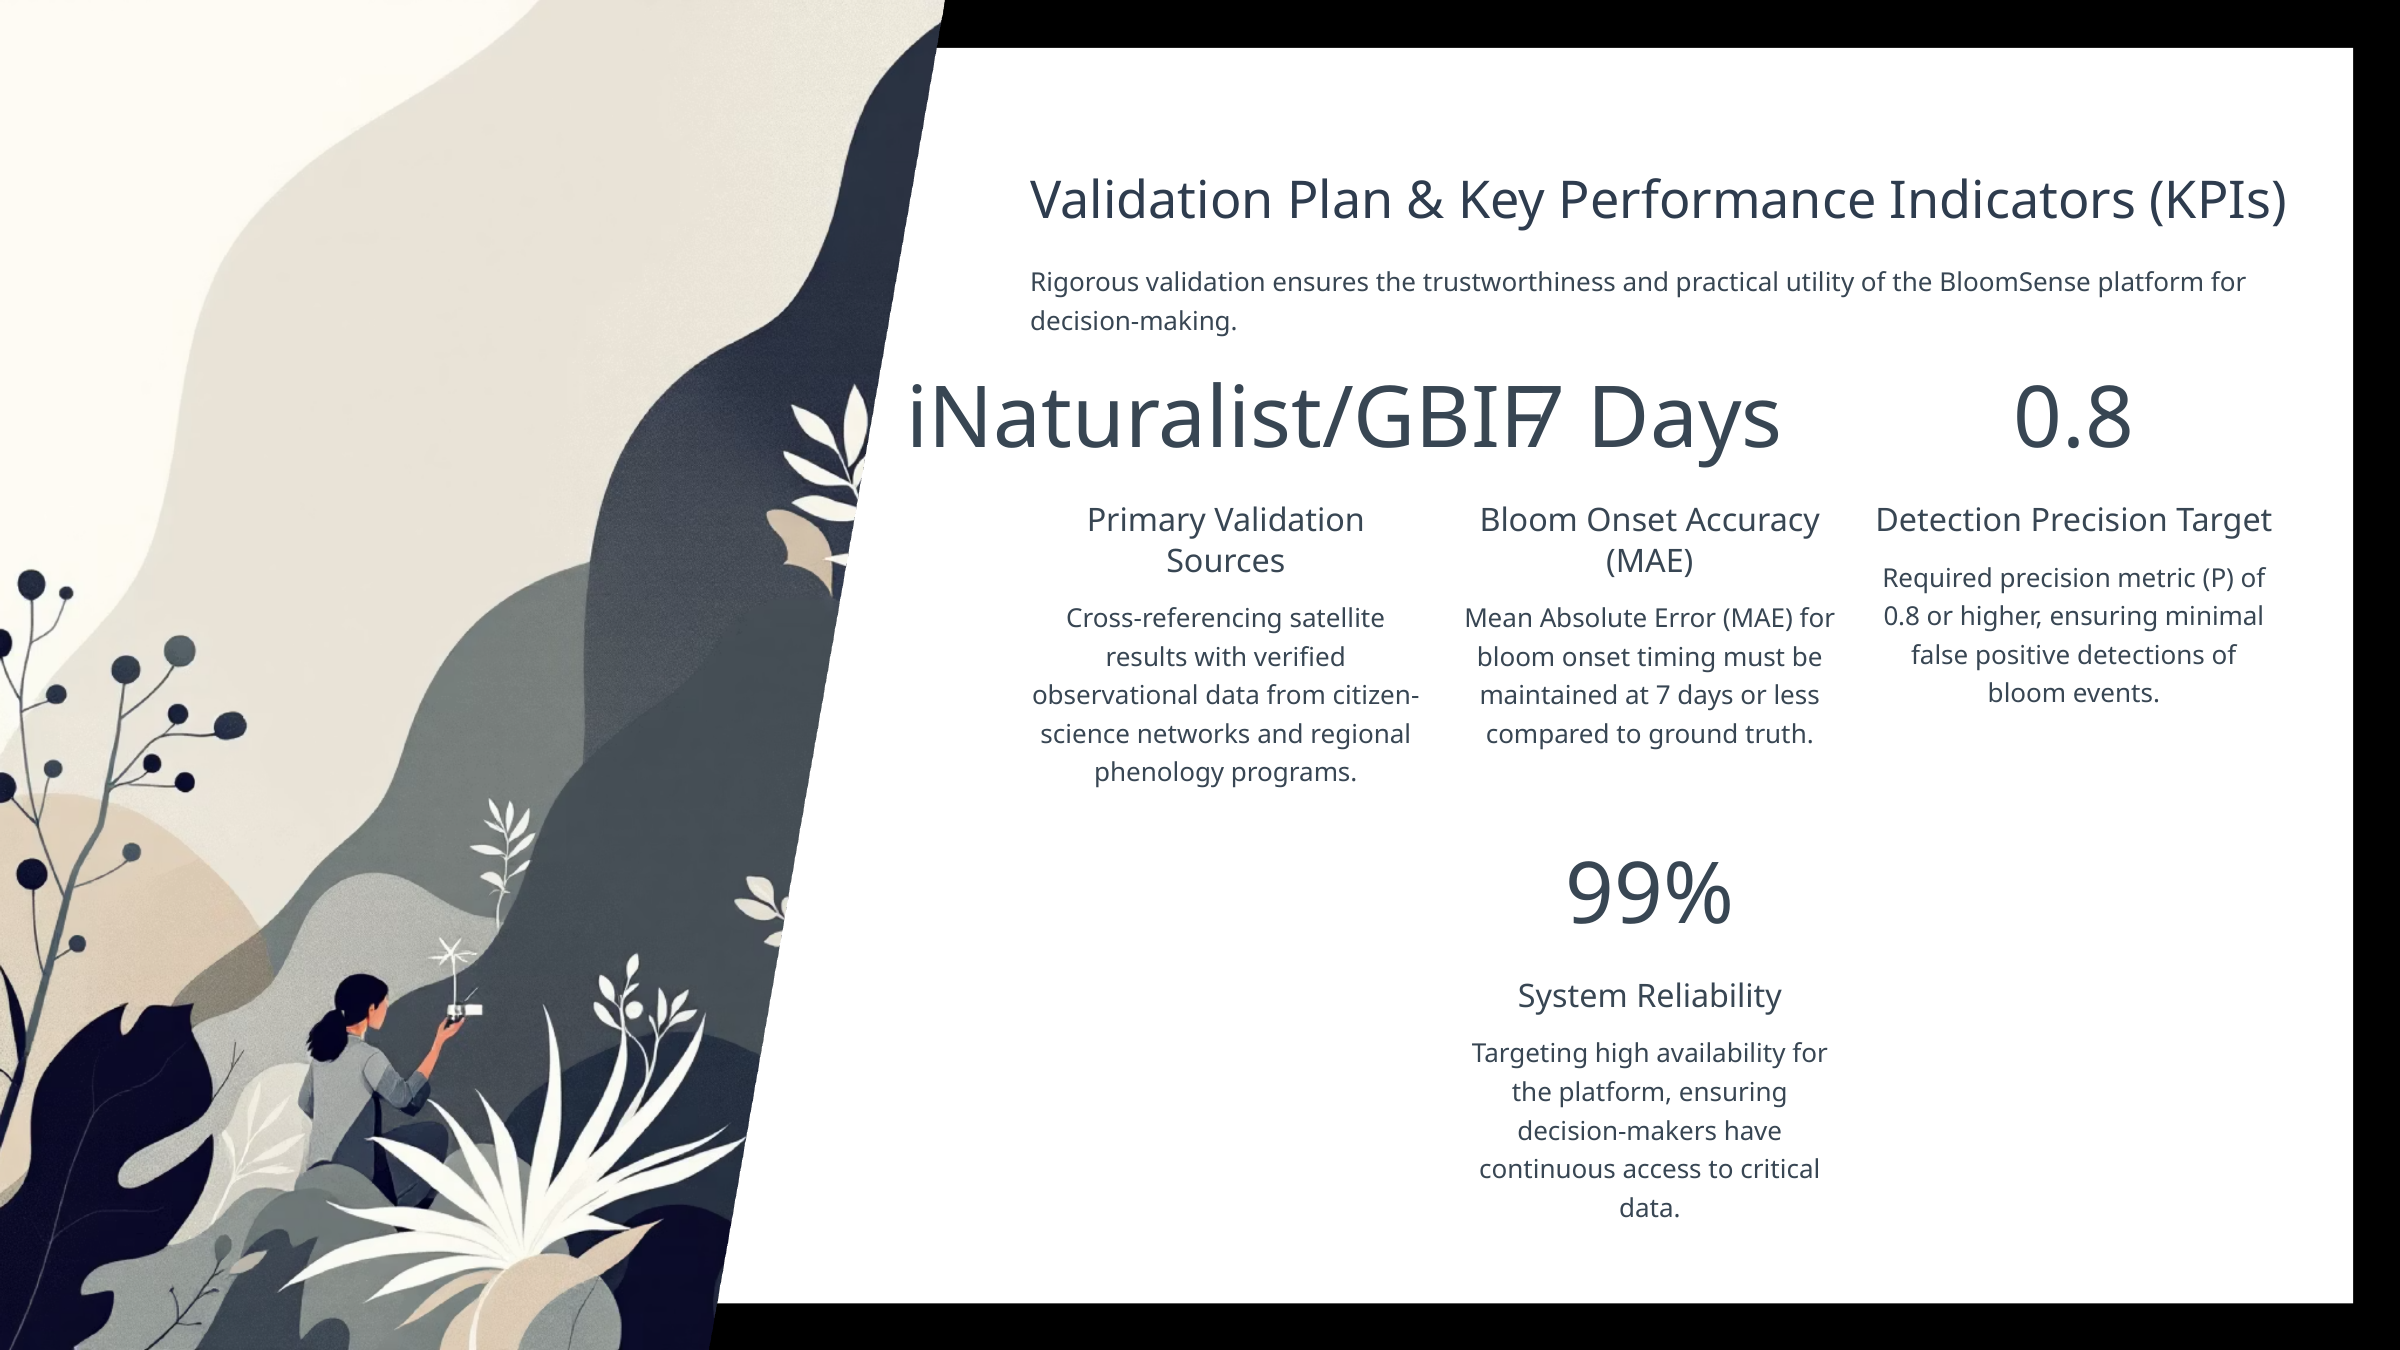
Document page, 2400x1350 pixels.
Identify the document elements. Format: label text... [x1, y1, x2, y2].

text_box iNaturalist/GBIF [1030, 378, 1422, 465]
text_box Validation Plan & Key Performance Indicators (KPIs) [1030, 163, 2259, 229]
text_box Targeting high availability for the platform, ensuring decision-makers have continuous access to critical data. [1454, 1029, 1846, 1186]
text_box 0.8 [1878, 378, 2270, 465]
text_box Primary Validation Sources [1030, 497, 1422, 579]
text_box Detection Precision Target [1879, 497, 2269, 538]
text_box Required precision metric (P) of 0.8 or higher, ensuring minimal false positive detections of bloom events. [1878, 553, 2270, 710]
text_box Rigorous validation ensures the trustworthiness and practical utility of the BloomSense platform for decision-making. [1030, 258, 2270, 337]
text_box System Reliability [1487, 973, 1813, 1014]
text_box Bloom Onset Accuracy (MAE) [1454, 497, 1846, 579]
text_box 99% [1454, 854, 1846, 941]
picture [0, 0, 946, 1350]
text_box 7 Days [1454, 378, 1846, 465]
text_box Mean Absolute Error (MAE) for bloom onset timing must be maintained at 7 days or less compared to ground truth. [1454, 594, 1846, 751]
text_box Cross-referencing satellite results with verified observational data from citizen-science networks and regional phenology programs. [1030, 594, 1422, 790]
